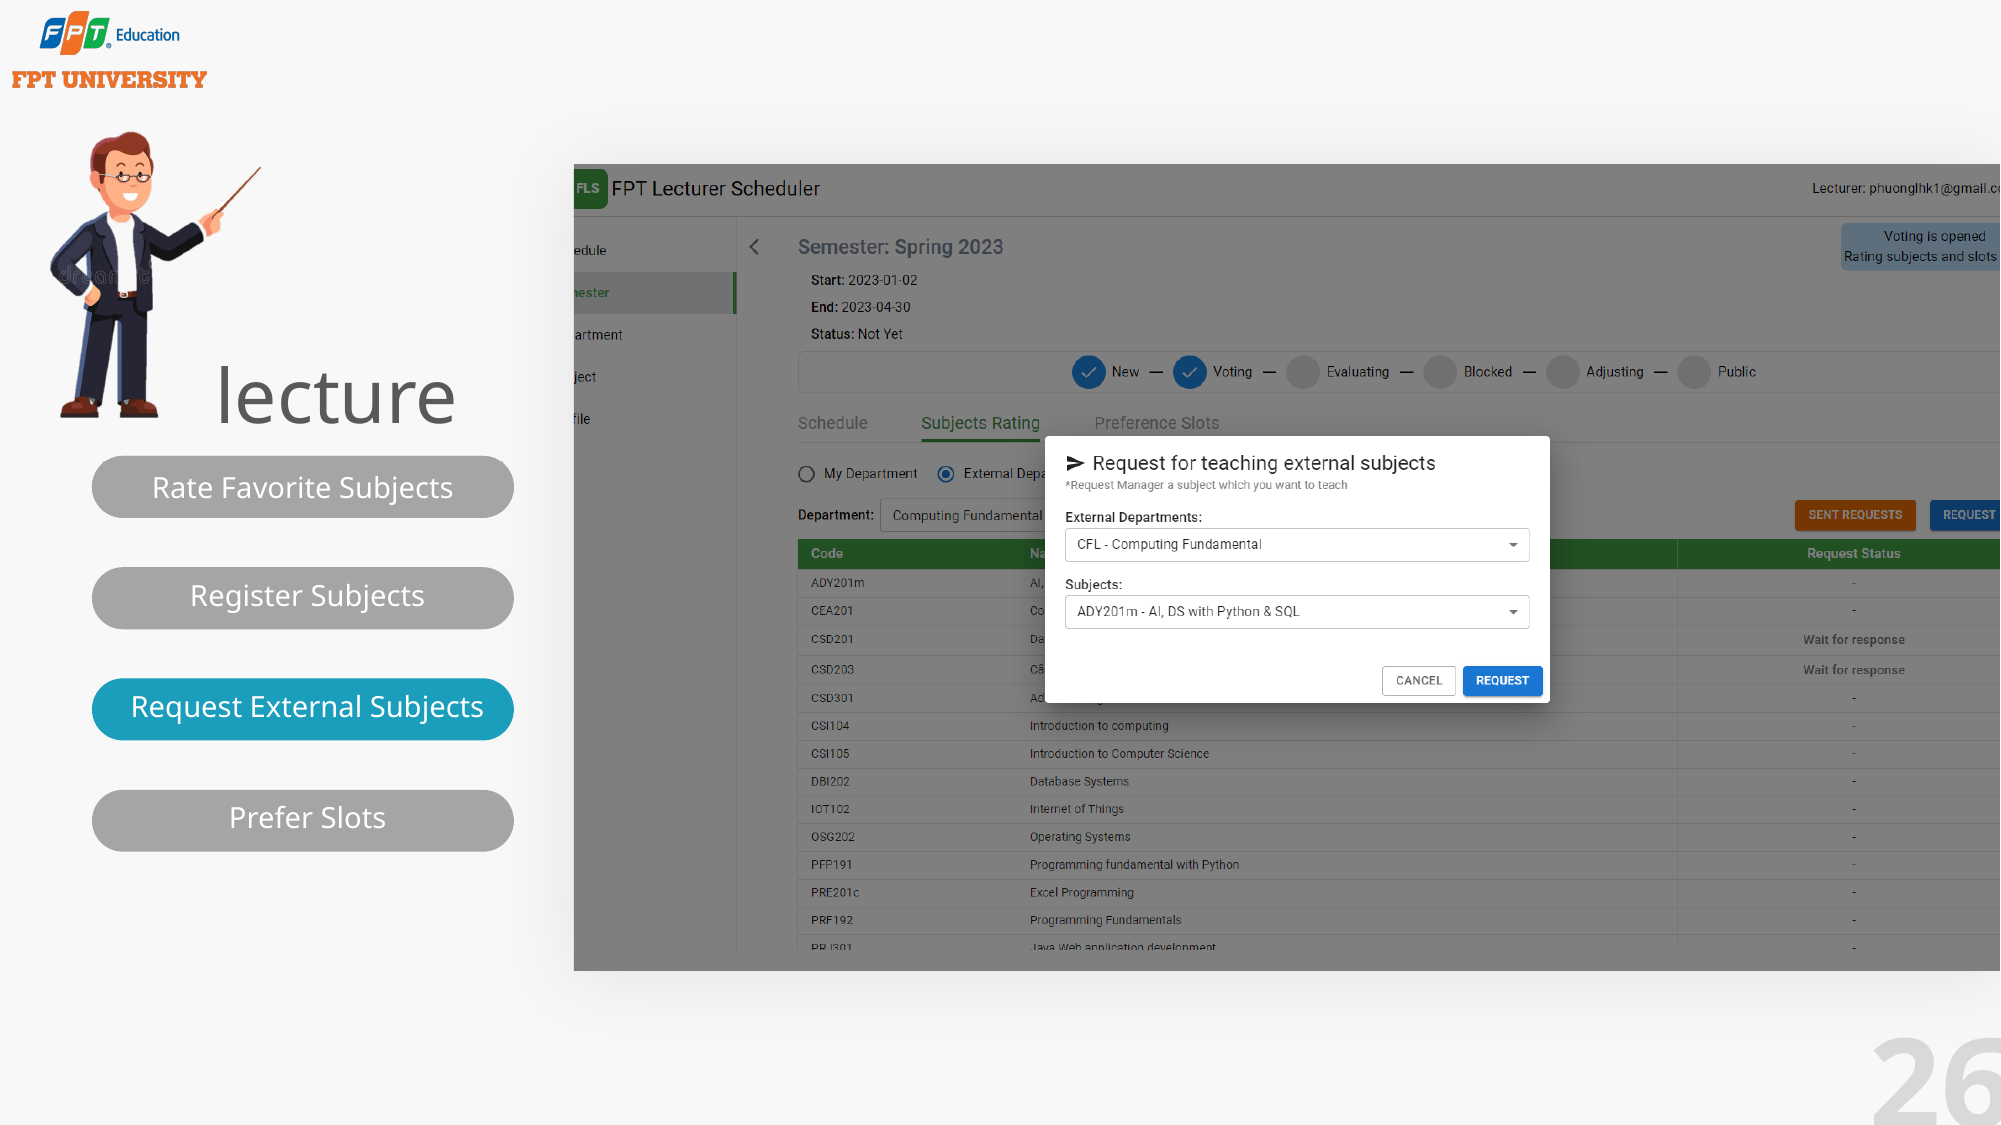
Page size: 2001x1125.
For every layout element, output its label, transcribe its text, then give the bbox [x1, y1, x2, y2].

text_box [91, 789, 514, 852]
picture [573, 164, 2000, 971]
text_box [91, 455, 514, 518]
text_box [91, 678, 514, 741]
picture [0, 11, 300, 456]
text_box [91, 567, 514, 630]
text_box lecturer [300, 340, 486, 443]
